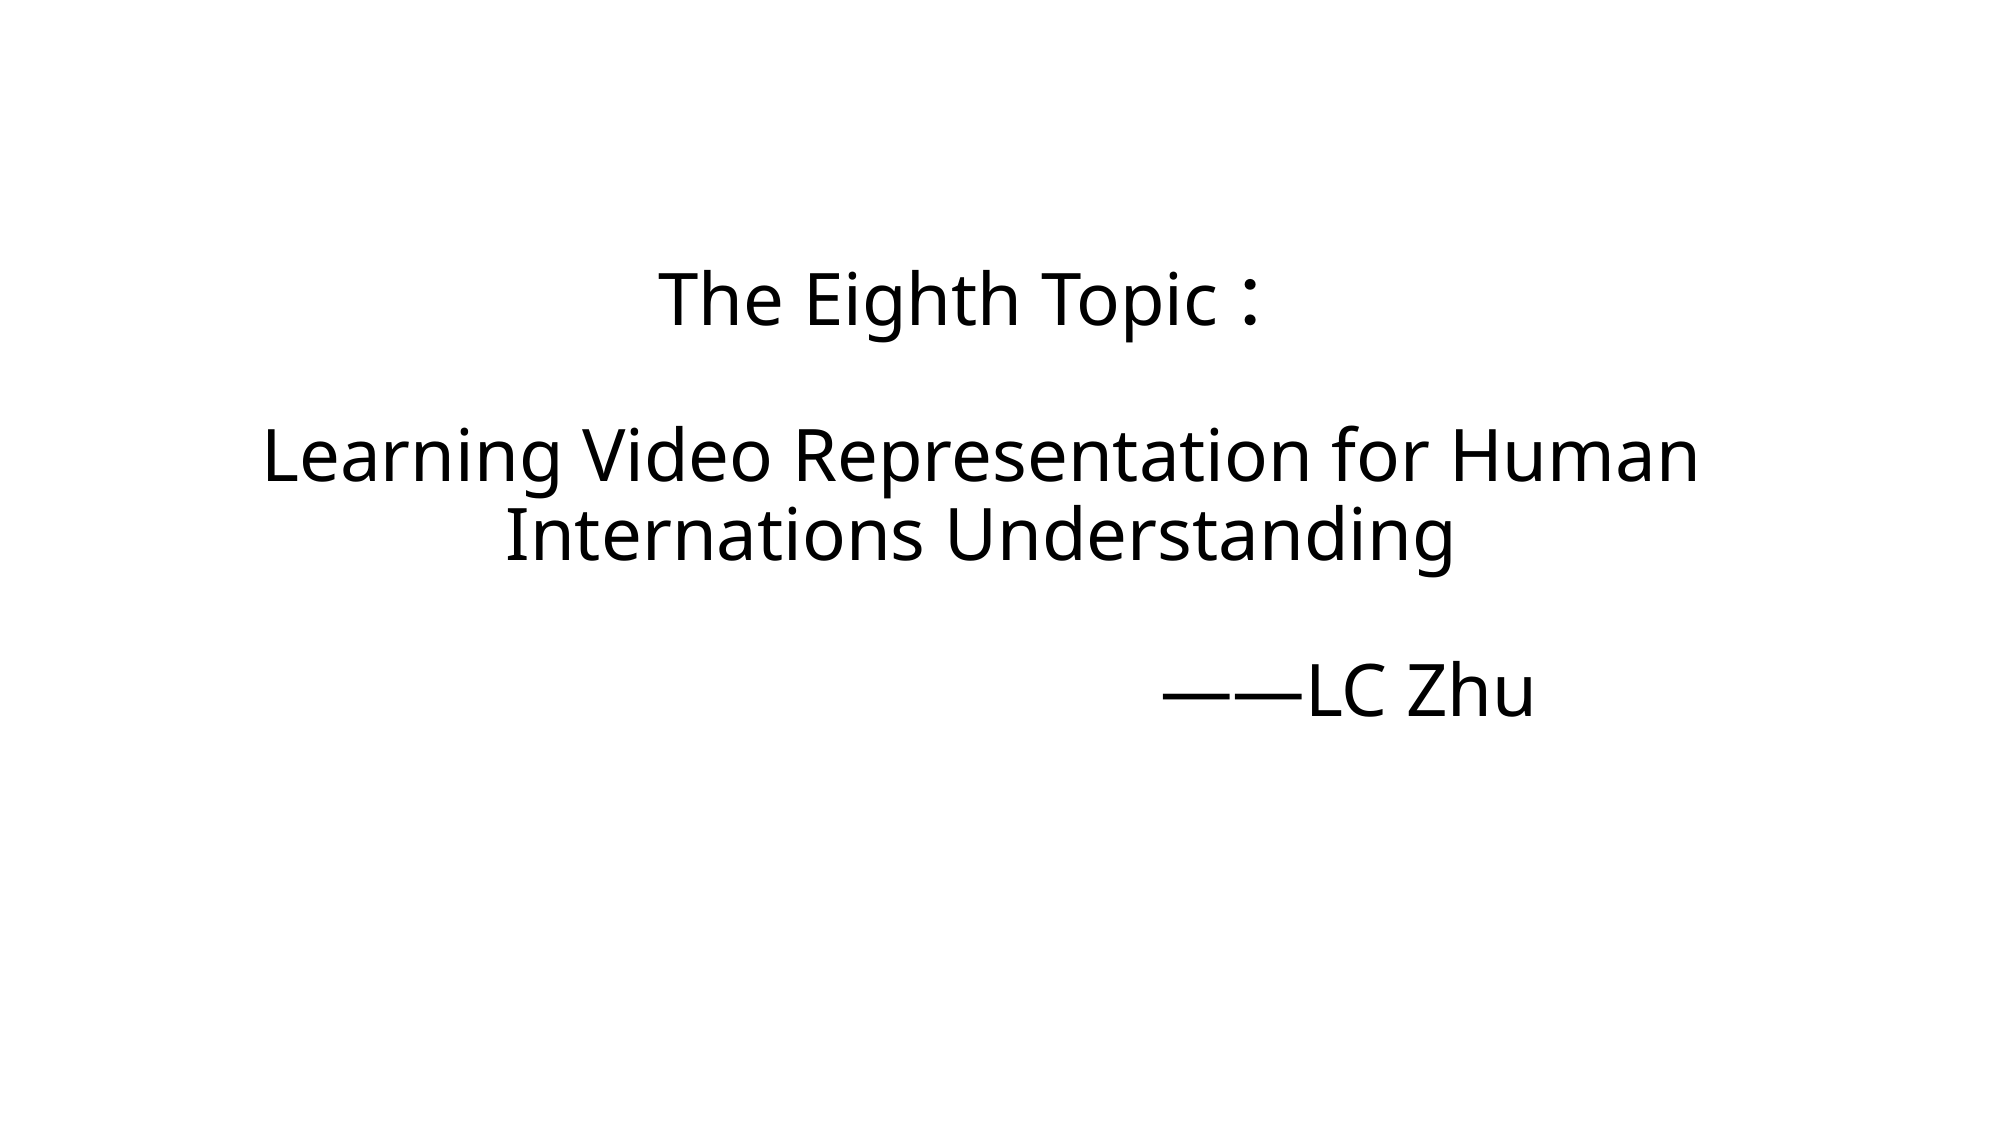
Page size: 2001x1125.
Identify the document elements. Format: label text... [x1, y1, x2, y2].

title The Eighth Topic： Learning Video Representation for Human Internations Understanding ——LC Zhu [119, 172, 1844, 910]
